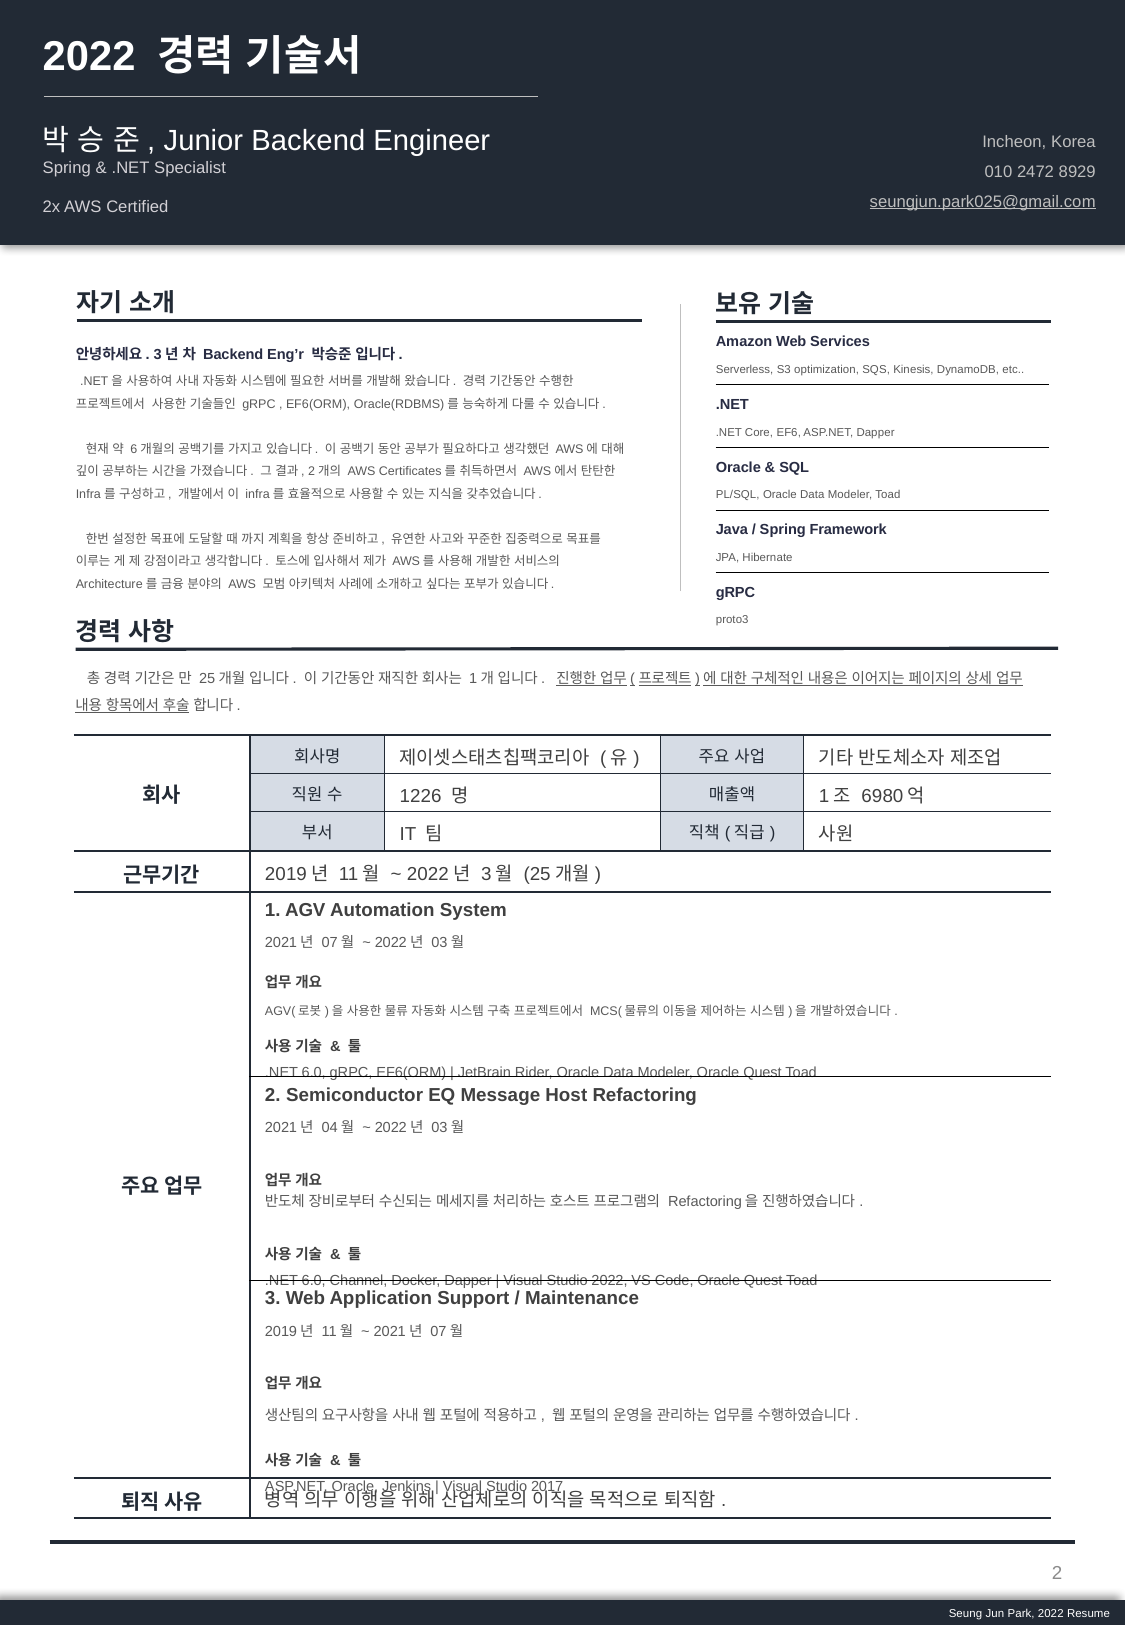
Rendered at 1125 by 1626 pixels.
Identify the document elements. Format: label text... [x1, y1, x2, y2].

table_cell 퇴직 사유 [74, 1479, 249, 1517]
table_cell 근무기간 [74, 852, 249, 891]
text_box [0, 1600, 1125, 1625]
table_cell 병역 의무 이행을 위해 산업체로의 이직을 목적으로 퇴직함. [251, 1479, 1051, 1517]
table_cell 2019년 11월 ~ 2022년 3월 (25개월) [251, 852, 1051, 891]
table_cell 사원 [804, 812, 1051, 850]
table_cell Oracle & SQL PL/SQL, Oracle Data Modeler, Toad [716, 448, 1049, 510]
text_box [0, 0, 1125, 245]
slide_number 2 [824, 1561, 1078, 1583]
table_cell 매출액 [661, 774, 803, 811]
text_box 2022 경력 기술서 박 승 준, Junior Backend Engineer Spring & .NET Specialist 2x AWS Certified [42, 28, 681, 224]
table_cell 주요 업무 [74, 893, 249, 1477]
text_box 총 경력 기간은 만 25개월 입니다. 이 기간동안 재직한 회사는 1개 입니다. 진행한 업무(프로젝트)에 대한 구체적인 내용은 이어지는 페이지의 상세 업무 내용 항목에서 후술 합니다. [75, 702, 1046, 721]
table_cell 1조 6980억 [804, 774, 1051, 811]
table_header 주요 사업 [661, 736, 803, 773]
table_cell 3. Web Application Support / Maintenance 2019년 11월 ~ 2021년 07월 업무 개요 생산팀의 요구사항을 사내 웹 포털에 적용하고, 웹 포털의 운영을 관리하는 업무를 수행하였습니다. 사용 기술 & 툴 ASP.NET, Oracle, Jenkins | Visual Studio 2017 [251, 1281, 1051, 1477]
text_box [715, 265, 1052, 322]
table_header 제이셋스태츠칩팩코리아 (유) [385, 736, 660, 773]
table_cell 2. Semiconductor EQ Message Host Refactoring 2021년 04월 ~ 2022년 03월 업무 개요 반도체 장비로부터 수신되는 메세지를 처리하는 호스트 프로그램의 Refactoring을 진행하였습니다. 사용 기술 & 툴 .NET 6.0, Channel, Docker, Dapper | Visual Studio 2022, VS Code, Oracle Quest Toad [251, 1077, 1051, 1280]
table_cell 1. AGV Automation System 2021년 07월 ~ 2022년 03월 업무 개요 AGV(로봇)을 사용한 물류 자동화 시스템 구축 프로젝트에서 MCS(물류의 이동을 제어하는 시스템)을 개발하였습니다. 사용 기술 & 툴 .NET 6.0, gRPC, EF6(ORM) | JetBrain Rider, Oracle Data Modeler, Oracle Quest Toad [251, 893, 1051, 1076]
table_cell .NET .NET Core, EF6, ASP.NET, Dapper [716, 385, 1049, 447]
table_header Amazon Web Services Serverless, S3 optimization, SQS, Kinesis, DynamoDB, etc.. [716, 322, 1049, 384]
table_cell Java / Spring Framework JPA, Hibernate [716, 511, 1049, 572]
text_box Seung Jun Park, 2022 Resume [861, 1606, 1125, 1621]
table_cell 직책(직급) [661, 812, 803, 850]
table_cell 직원 수 [251, 774, 384, 811]
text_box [75, 593, 1059, 702]
table_cell gRPC proto3 [716, 573, 1049, 593]
table_cell 1226 명 [385, 774, 660, 811]
table_cell 부서 [251, 812, 384, 850]
table_header 회사 [74, 736, 249, 850]
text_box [76, 264, 643, 373]
table_cell IT 팀 [385, 812, 660, 850]
table_header 회사명 [251, 736, 384, 773]
text_box Incheon, Korea 010 2472 8929 seungjun.park025@gmail.com [842, 120, 1111, 218]
text_box 안녕하세요. 3년 차 Backend Eng’r 박승준 입니다. .NET을 사용하여 사내 자동화 시스템에 필요한 서버를 개발해 왔습니다. 경력 기간동안 수행한 프로젝트에서 사용한 기술들인 gRPC , EF6(ORM), Oracle(RDBMS)를 능숙하게 다룰 수 있습니다. 현재 약 6개월의 공백기를 가지고 있습니다. 이 공백기 동안 공부가 필요하다고 생각했던 AWS에 대해 깊이 공부하는 시간을 가졌습니다. 그 결과, 2개의 AWS Certificates를 취득하면서 AWS에서 탄탄한 Infra를 구성하고, 개발에서 이 infra를 효율적으로 사용할 수 있는 지식을 갖추었습니다. 한번 설정한 목표에 도달할 때 까지 계획을 항상 준비하고, 유연한 사고와 꾸준한 집중력으로 목표를 이루는 게 제 강점이라고 생각합니다. 토스에 입사해서 제가 AWS를 사용해 개발한 서비스의 Architecture를 금융 분야의 AWS 모범 아키텍처 사례에 소개하고 싶다는 포부가 있습니다. [75, 328, 642, 593]
table_header 기타 반도체소자 제조업 [804, 736, 1051, 773]
